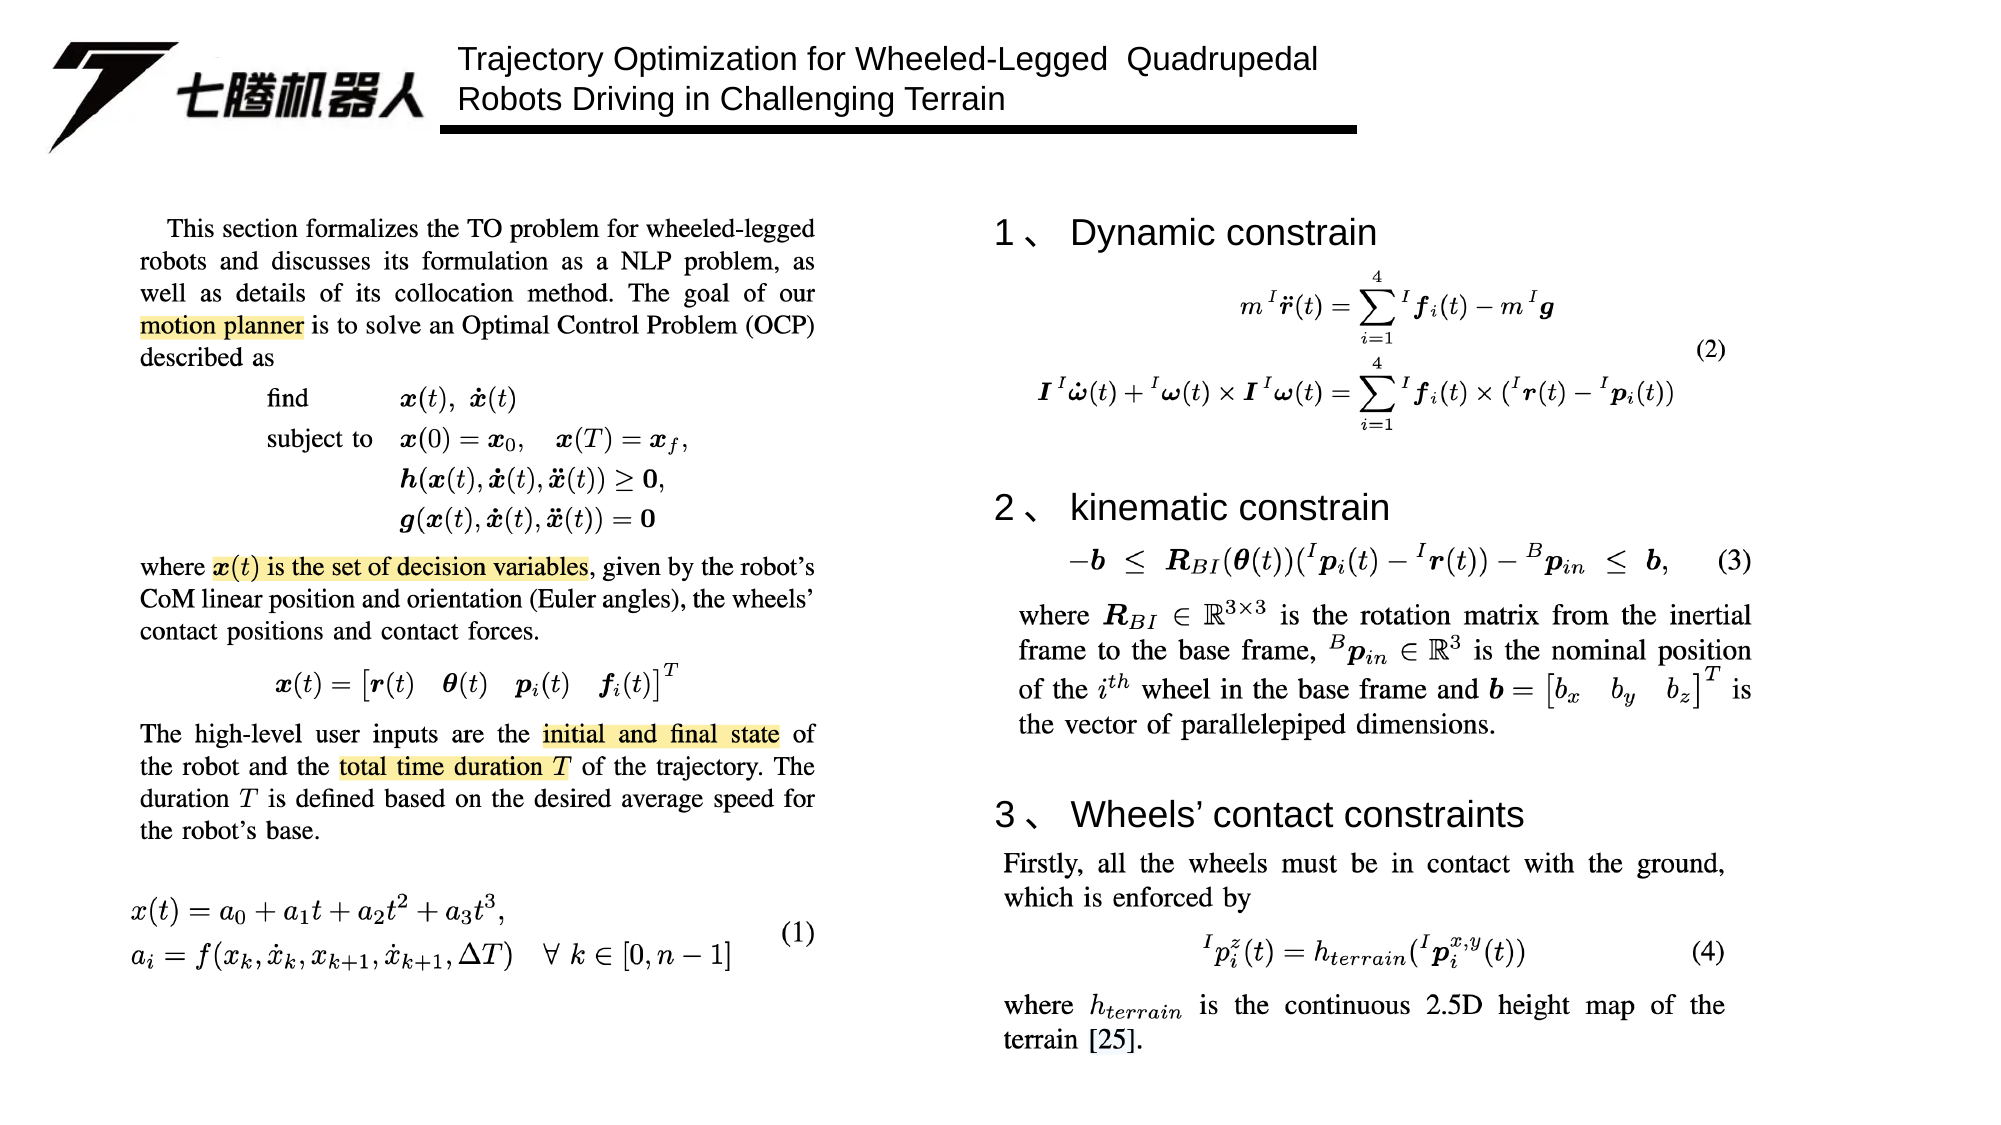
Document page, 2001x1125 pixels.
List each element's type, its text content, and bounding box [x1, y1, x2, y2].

text_box 3、Wheels’ contact constraints [979, 783, 1540, 843]
picture [1014, 533, 1761, 748]
text_box Trajectory Optimization for Wheeled-Legged Quadrupedal Robots Driving in Challenging Terrain [442, 30, 1373, 125]
text_box 2、kinematic constrain [979, 475, 1406, 536]
picture [992, 851, 1739, 1057]
picture [37, 37, 441, 157]
text_box 1、Dynamic constrain [979, 200, 1393, 260]
picture [1014, 260, 1761, 447]
picture [132, 214, 833, 847]
picture [109, 885, 856, 984]
